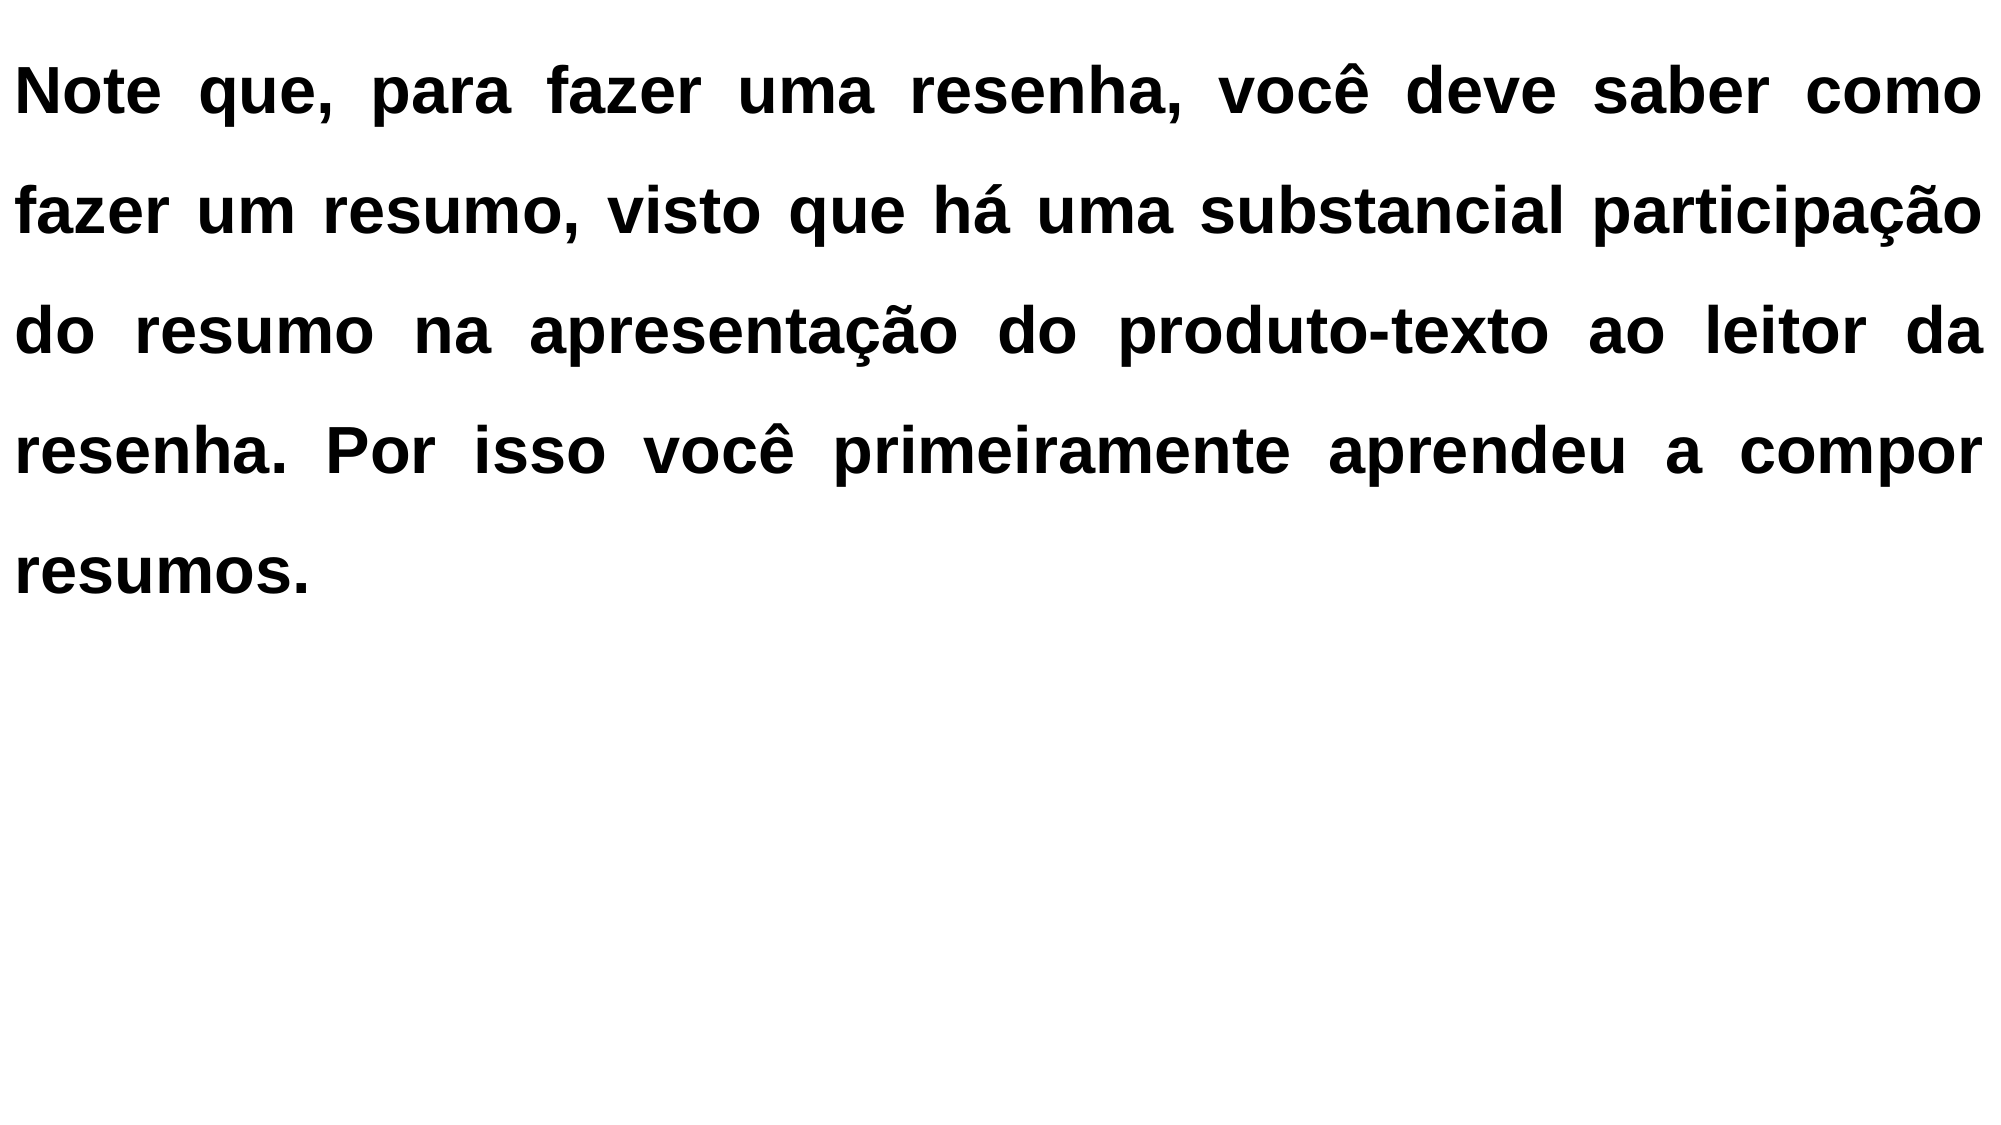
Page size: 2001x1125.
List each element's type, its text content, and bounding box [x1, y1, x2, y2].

text_box Note que, para fazer uma resenha, você deve saber como fazer um resumo, visto que há uma substancial participação do resumo na apresentação do produto-texto ao leitor da resenha. Por isso você primeiramente aprendeu a compor resumos. [0, 0, 2000, 615]
